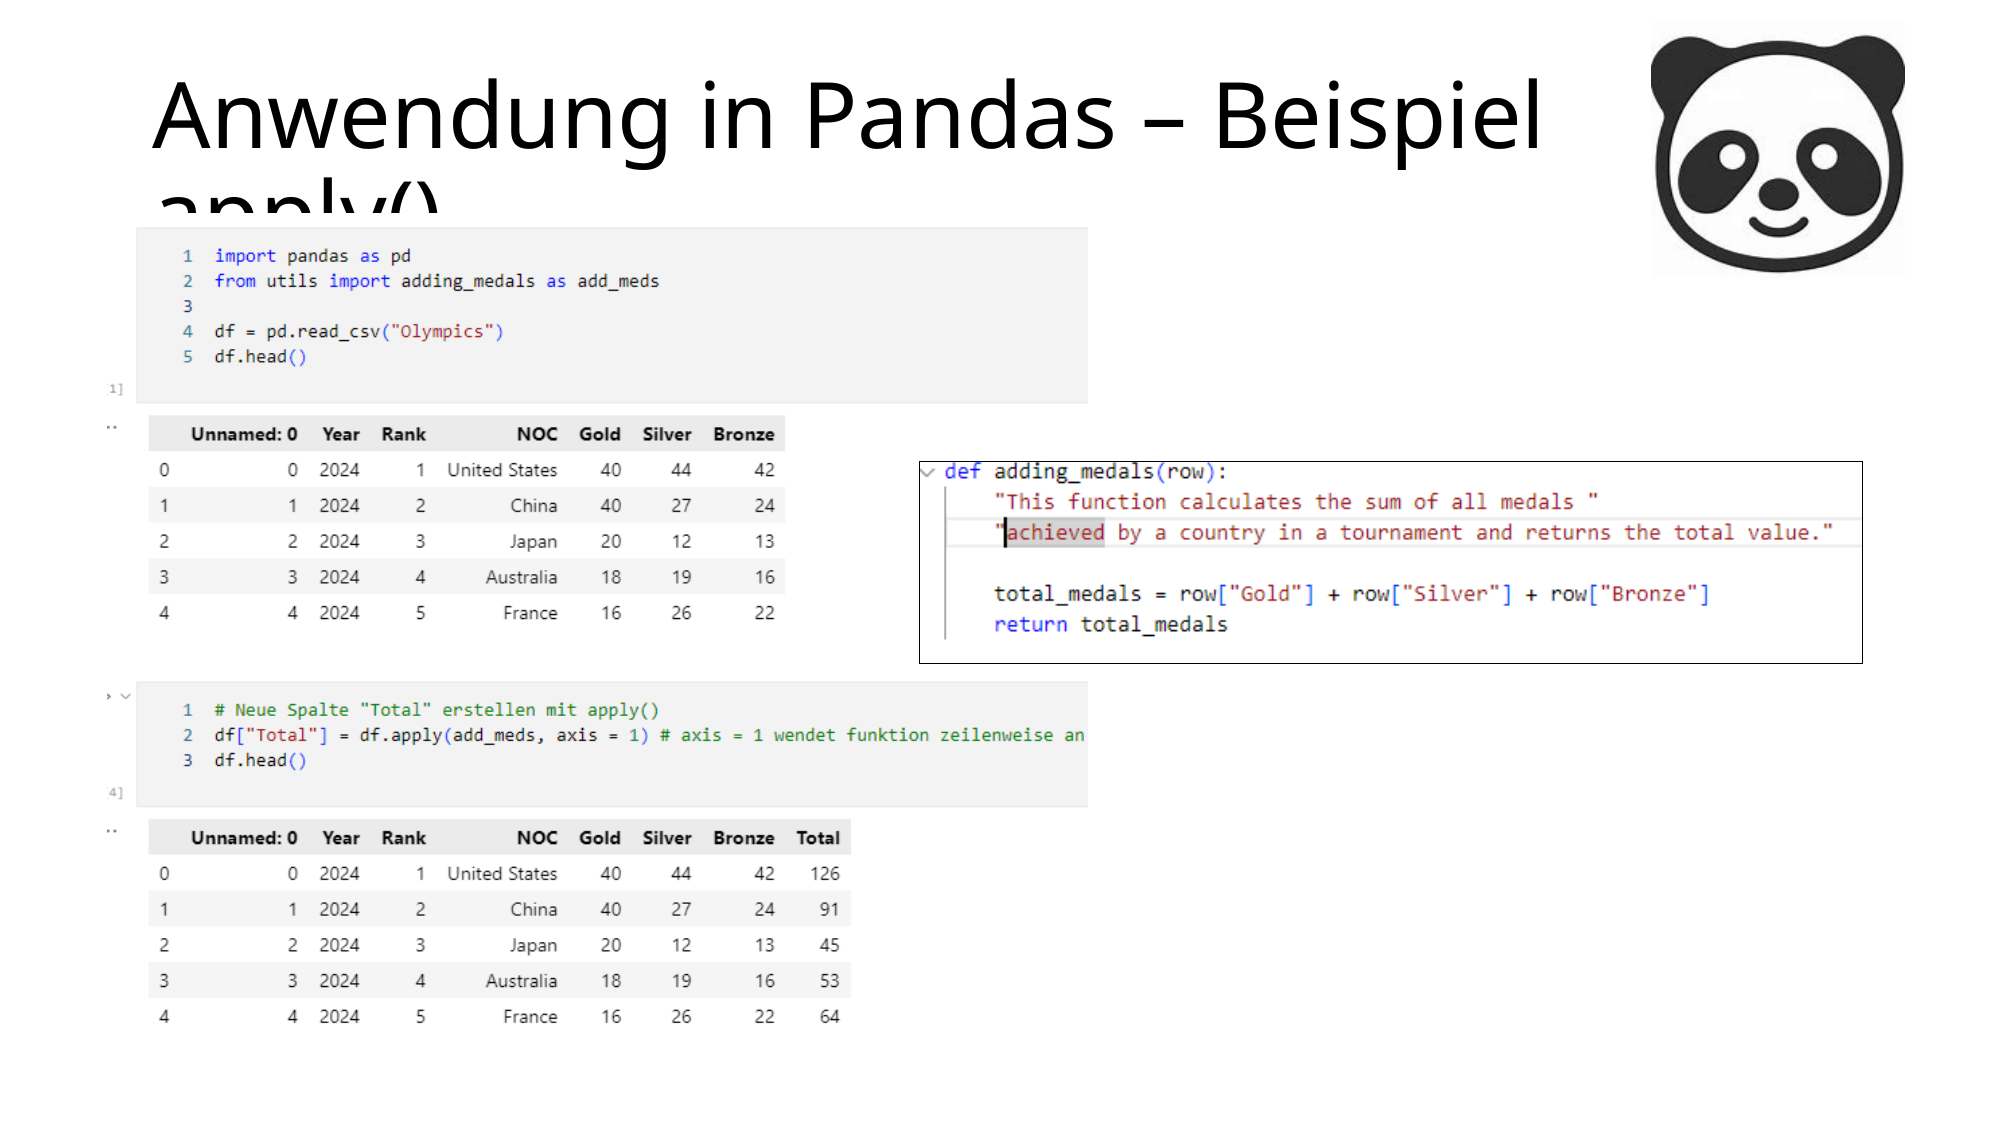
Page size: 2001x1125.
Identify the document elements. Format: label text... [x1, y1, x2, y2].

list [1650, 20, 1906, 278]
picture [106, 213, 1864, 1081]
title Anwendung in Pandas – Beispiel apply() [137, 59, 1650, 278]
